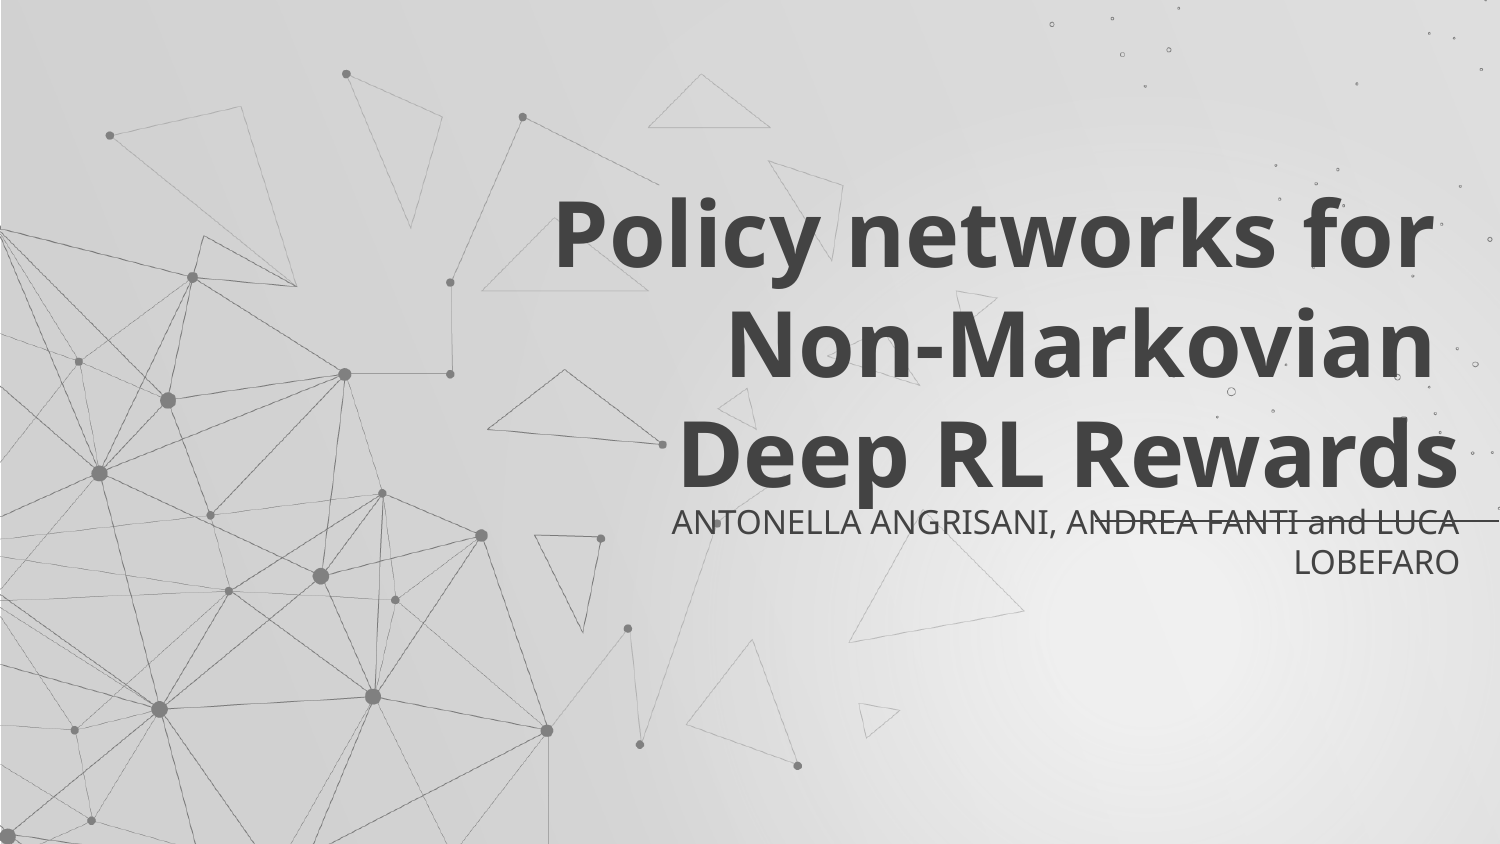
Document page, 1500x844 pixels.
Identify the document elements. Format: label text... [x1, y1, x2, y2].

picture [0, 0, 1500, 844]
subtitle ANTONELLA ANGRISANI, ANDREA FANTI and LUCA LOBEFARO [484, 478, 1476, 596]
title Policy networks for Non-Markovian Deep RL Rewards [500, 228, 1476, 478]
